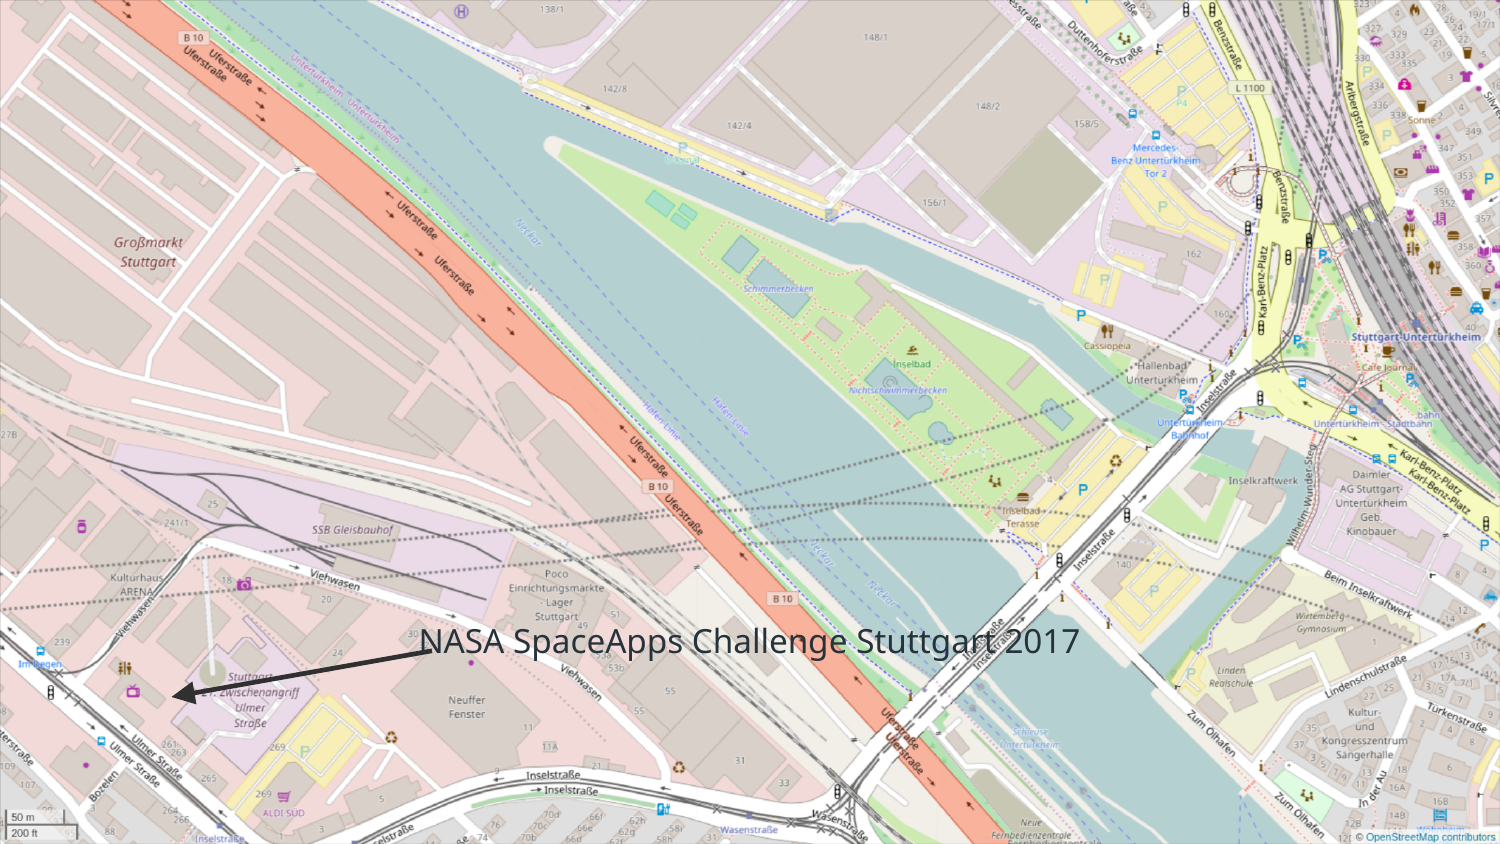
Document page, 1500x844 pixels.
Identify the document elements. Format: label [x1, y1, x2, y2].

picture [0, 0, 1500, 844]
text_box [171, 650, 433, 698]
